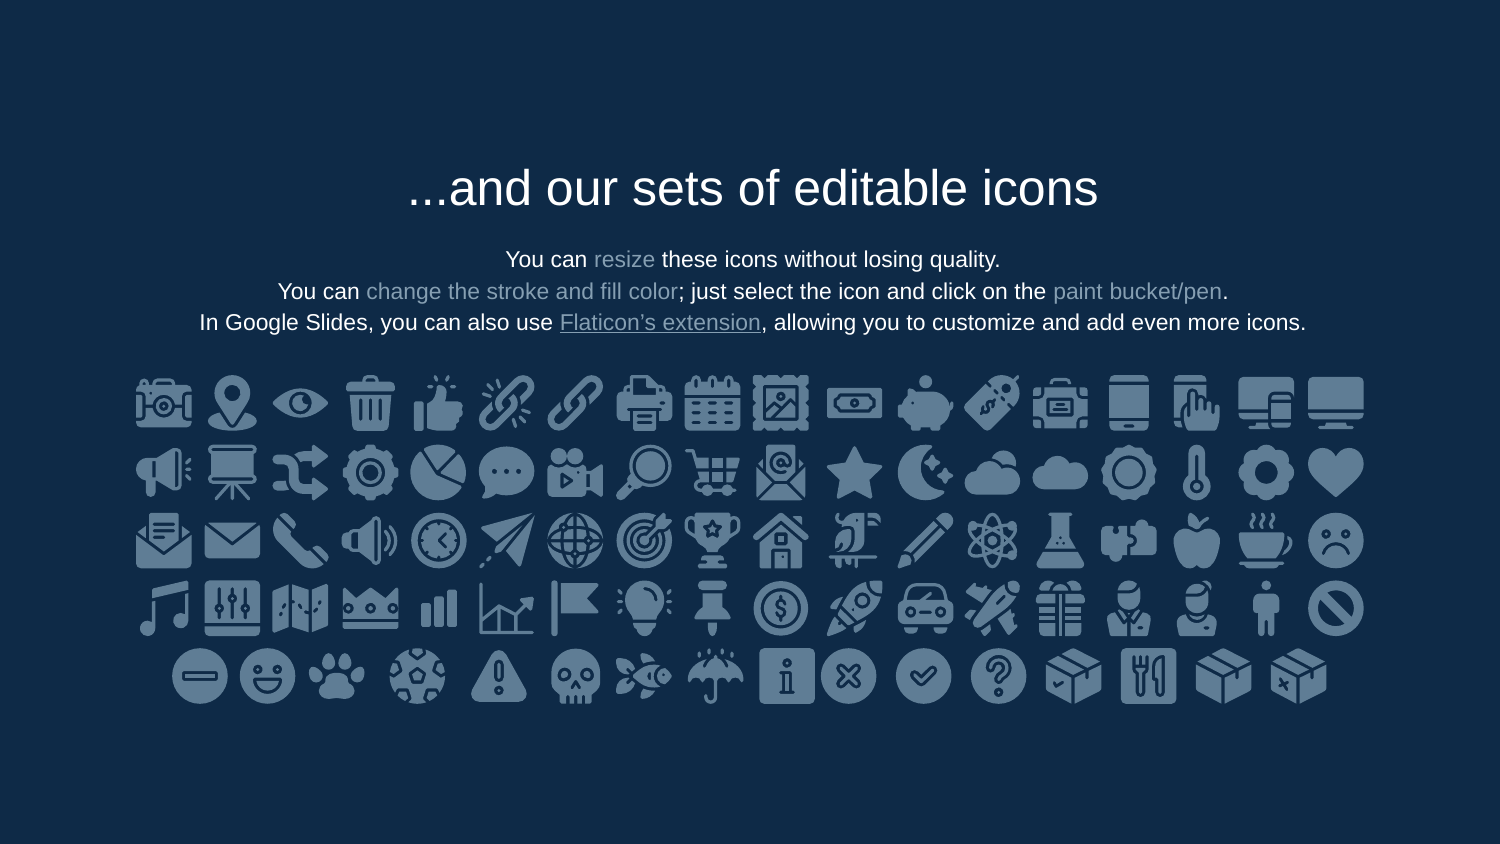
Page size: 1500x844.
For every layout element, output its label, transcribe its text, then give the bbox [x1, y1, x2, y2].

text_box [1100, 444, 1158, 501]
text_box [616, 374, 673, 431]
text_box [897, 582, 954, 634]
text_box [820, 647, 877, 705]
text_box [684, 512, 741, 569]
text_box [207, 374, 258, 431]
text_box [420, 589, 458, 628]
list You can resize these icons without losing quality. You can change the stroke and fill color; just select the icon and click on the paint bucket/pen. In Google Slides, you can also use Flaticon’s extension, allowing you to customize and add even more icons. [135, 264, 1371, 344]
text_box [963, 580, 1021, 637]
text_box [204, 580, 261, 637]
text_box [1238, 444, 1295, 501]
text_box [478, 446, 535, 499]
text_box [271, 512, 330, 569]
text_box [342, 444, 399, 501]
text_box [1195, 648, 1252, 704]
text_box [970, 647, 1027, 705]
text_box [1106, 580, 1152, 637]
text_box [477, 374, 536, 432]
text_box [410, 512, 467, 569]
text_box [1032, 377, 1089, 429]
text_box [551, 648, 601, 704]
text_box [826, 580, 883, 637]
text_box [897, 444, 954, 501]
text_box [1175, 580, 1218, 637]
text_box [138, 580, 189, 637]
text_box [1045, 648, 1102, 704]
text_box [389, 647, 446, 704]
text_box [1035, 580, 1085, 637]
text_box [272, 583, 329, 633]
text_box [171, 647, 228, 705]
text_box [239, 647, 296, 705]
text_box [826, 446, 883, 499]
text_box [616, 580, 673, 637]
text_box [478, 512, 536, 569]
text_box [1120, 647, 1177, 705]
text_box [1036, 512, 1085, 569]
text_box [135, 378, 192, 428]
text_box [897, 374, 954, 431]
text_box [341, 515, 400, 566]
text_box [1182, 444, 1211, 501]
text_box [1238, 376, 1295, 430]
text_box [684, 374, 741, 431]
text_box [342, 587, 399, 630]
text_box [1032, 455, 1089, 490]
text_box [752, 512, 810, 569]
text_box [756, 444, 806, 501]
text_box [759, 647, 816, 705]
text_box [964, 450, 1021, 495]
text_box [135, 512, 192, 569]
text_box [468, 649, 529, 703]
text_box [895, 647, 952, 705]
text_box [752, 374, 809, 431]
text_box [615, 652, 673, 700]
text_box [1252, 580, 1280, 637]
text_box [1270, 648, 1327, 704]
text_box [547, 447, 604, 498]
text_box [1100, 519, 1157, 562]
text_box [963, 375, 1020, 431]
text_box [135, 447, 192, 498]
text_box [616, 512, 673, 569]
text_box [551, 580, 600, 637]
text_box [546, 374, 605, 432]
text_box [1172, 512, 1222, 569]
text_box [547, 512, 604, 569]
text_box [1308, 580, 1364, 637]
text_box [828, 512, 881, 569]
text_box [684, 448, 741, 497]
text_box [204, 522, 261, 559]
text_box [1308, 447, 1364, 498]
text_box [1173, 374, 1220, 431]
title ...and our sets of editable icons [175, 140, 1332, 220]
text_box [753, 580, 809, 636]
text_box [897, 512, 955, 569]
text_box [413, 374, 465, 432]
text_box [345, 374, 396, 431]
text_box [1307, 512, 1364, 569]
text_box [1238, 512, 1295, 569]
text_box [1109, 374, 1149, 431]
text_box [687, 647, 744, 705]
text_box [272, 444, 329, 501]
text_box [479, 582, 534, 635]
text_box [410, 444, 468, 501]
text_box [307, 652, 366, 700]
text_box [694, 580, 731, 637]
text_box [207, 444, 257, 501]
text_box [272, 388, 329, 418]
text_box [615, 444, 674, 501]
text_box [1307, 376, 1364, 430]
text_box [826, 387, 883, 419]
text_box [966, 512, 1019, 569]
